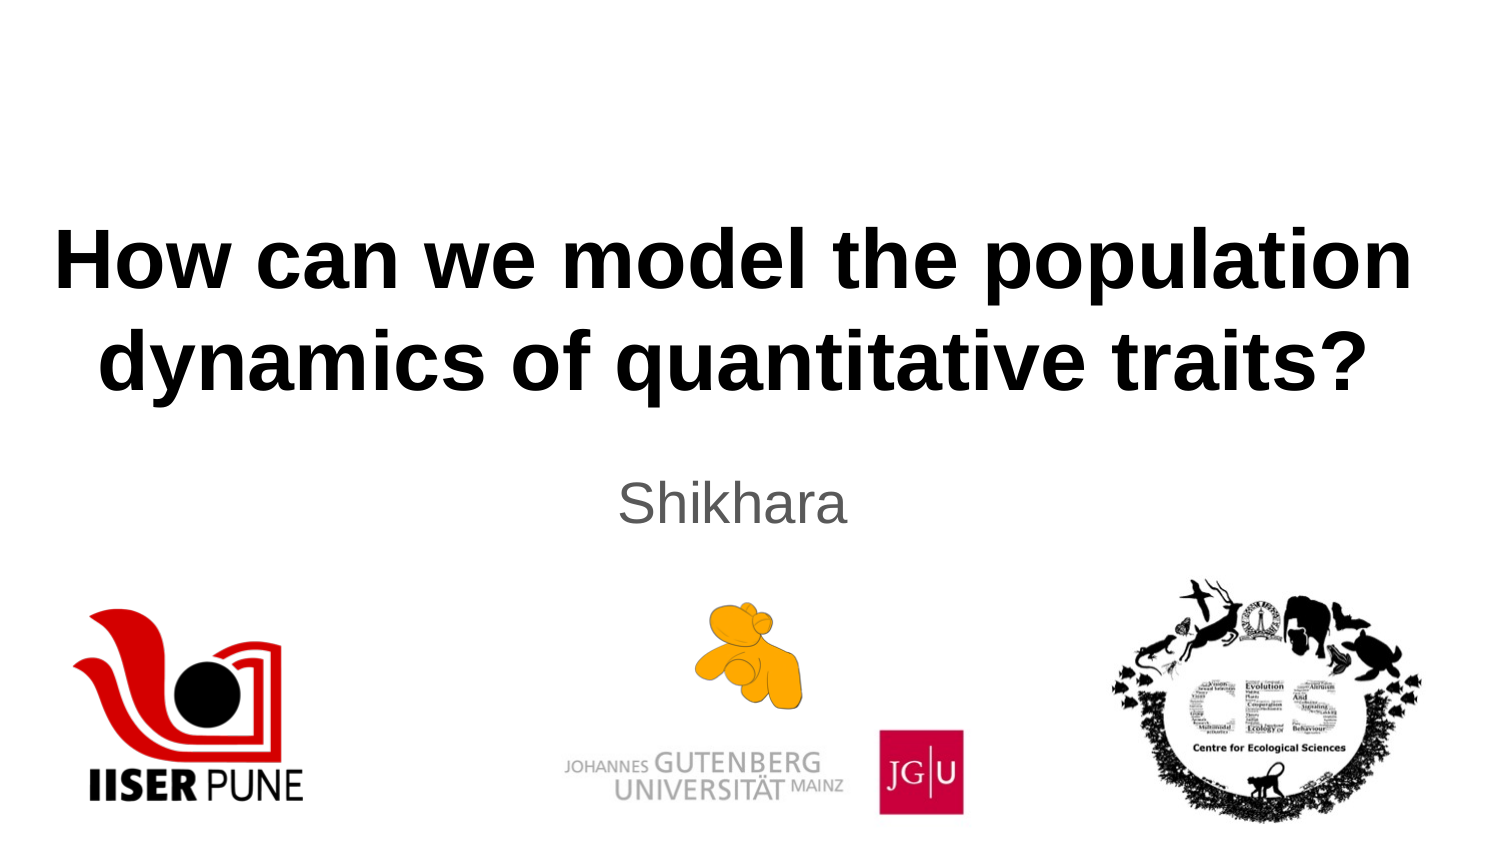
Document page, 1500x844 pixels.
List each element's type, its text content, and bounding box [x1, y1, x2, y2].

picture [1082, 567, 1451, 844]
picture [49, 580, 325, 844]
title How can we model the population dynamics of quantitative traits? [35, 85, 1434, 422]
picture [505, 567, 997, 830]
subtitle Shikhara [50, 450, 1398, 581]
